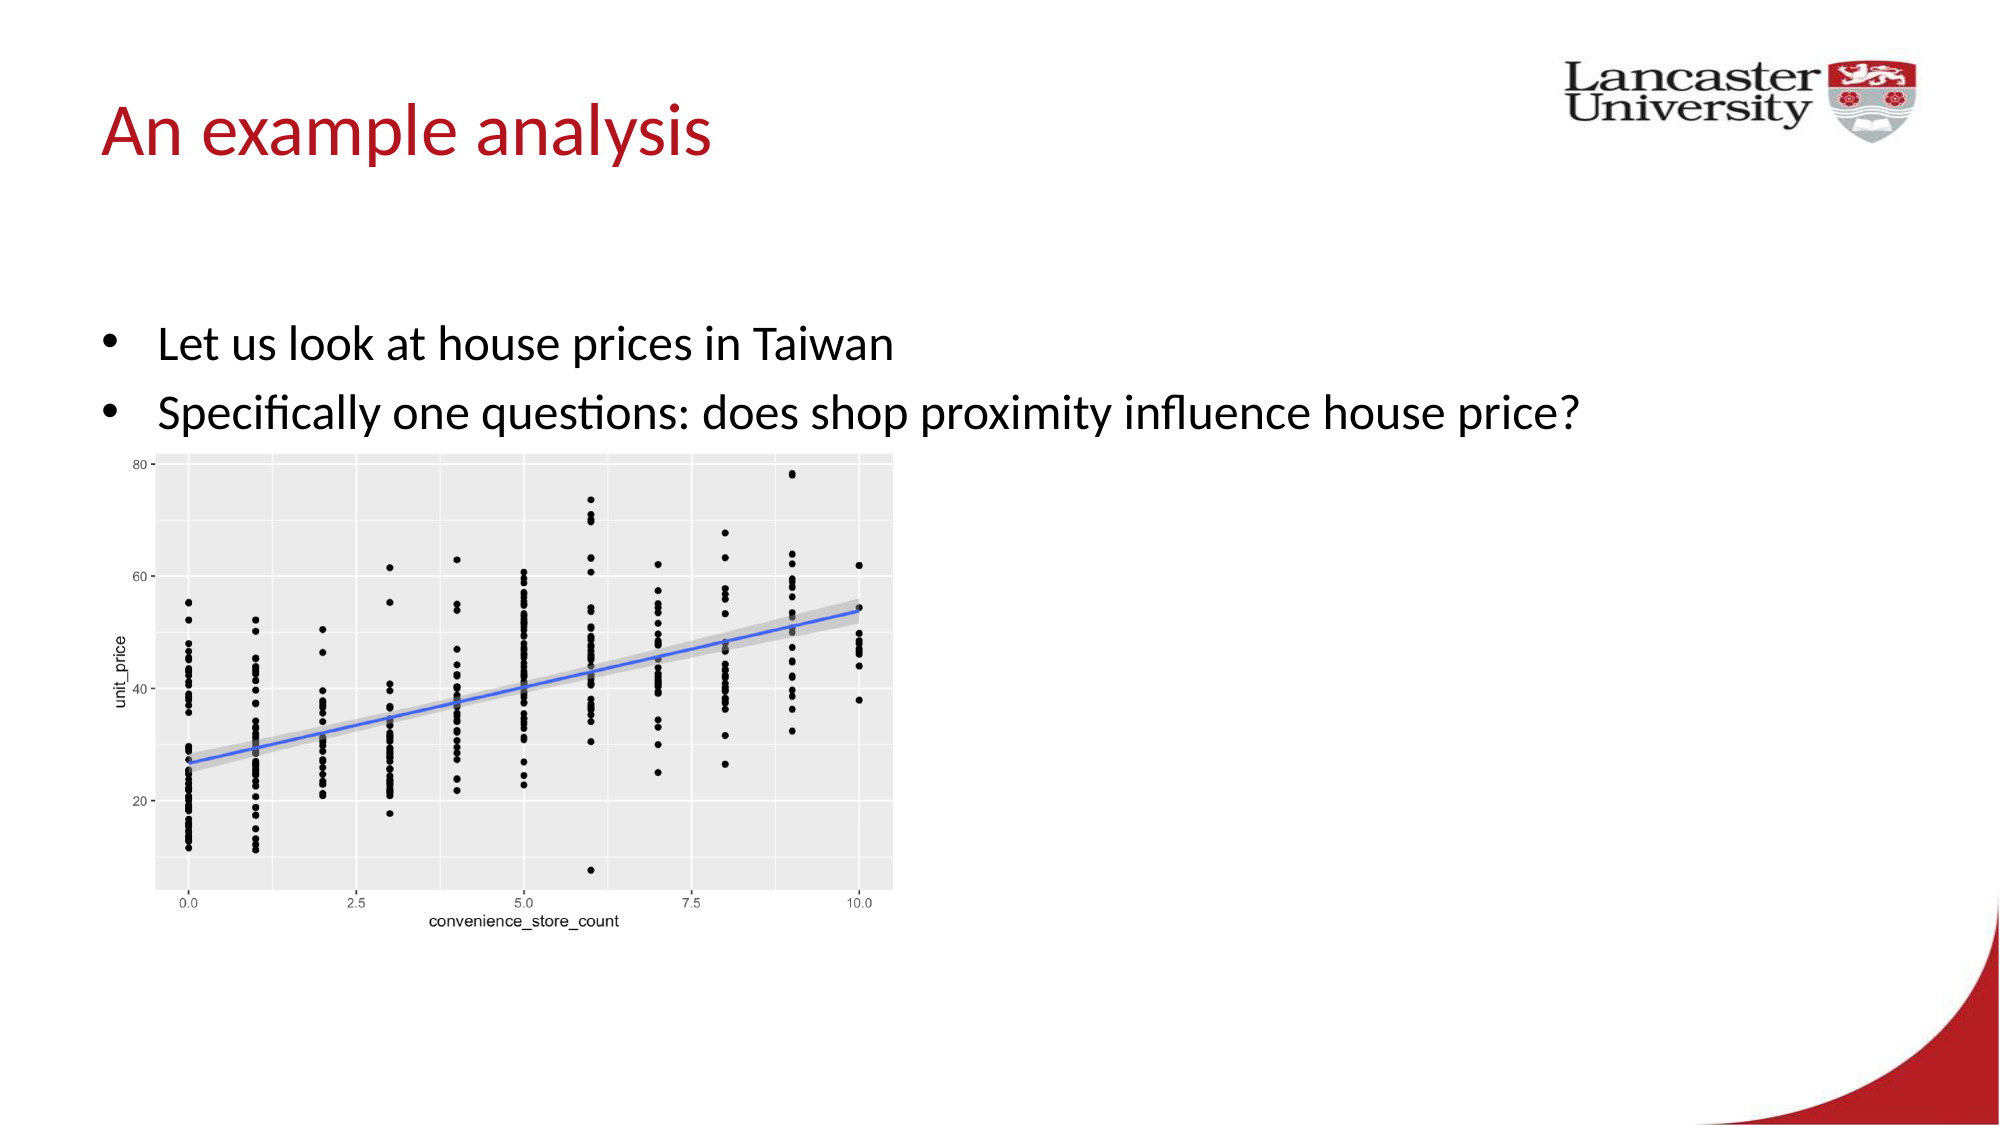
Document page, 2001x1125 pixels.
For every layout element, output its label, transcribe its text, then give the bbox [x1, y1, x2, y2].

picture [1, 0, 1999, 1125]
title An example analysis [86, 90, 1567, 279]
list Let us look at house prices in Taiwan Specifically one questions: does shop proximity influence house price? [86, 302, 1930, 1083]
